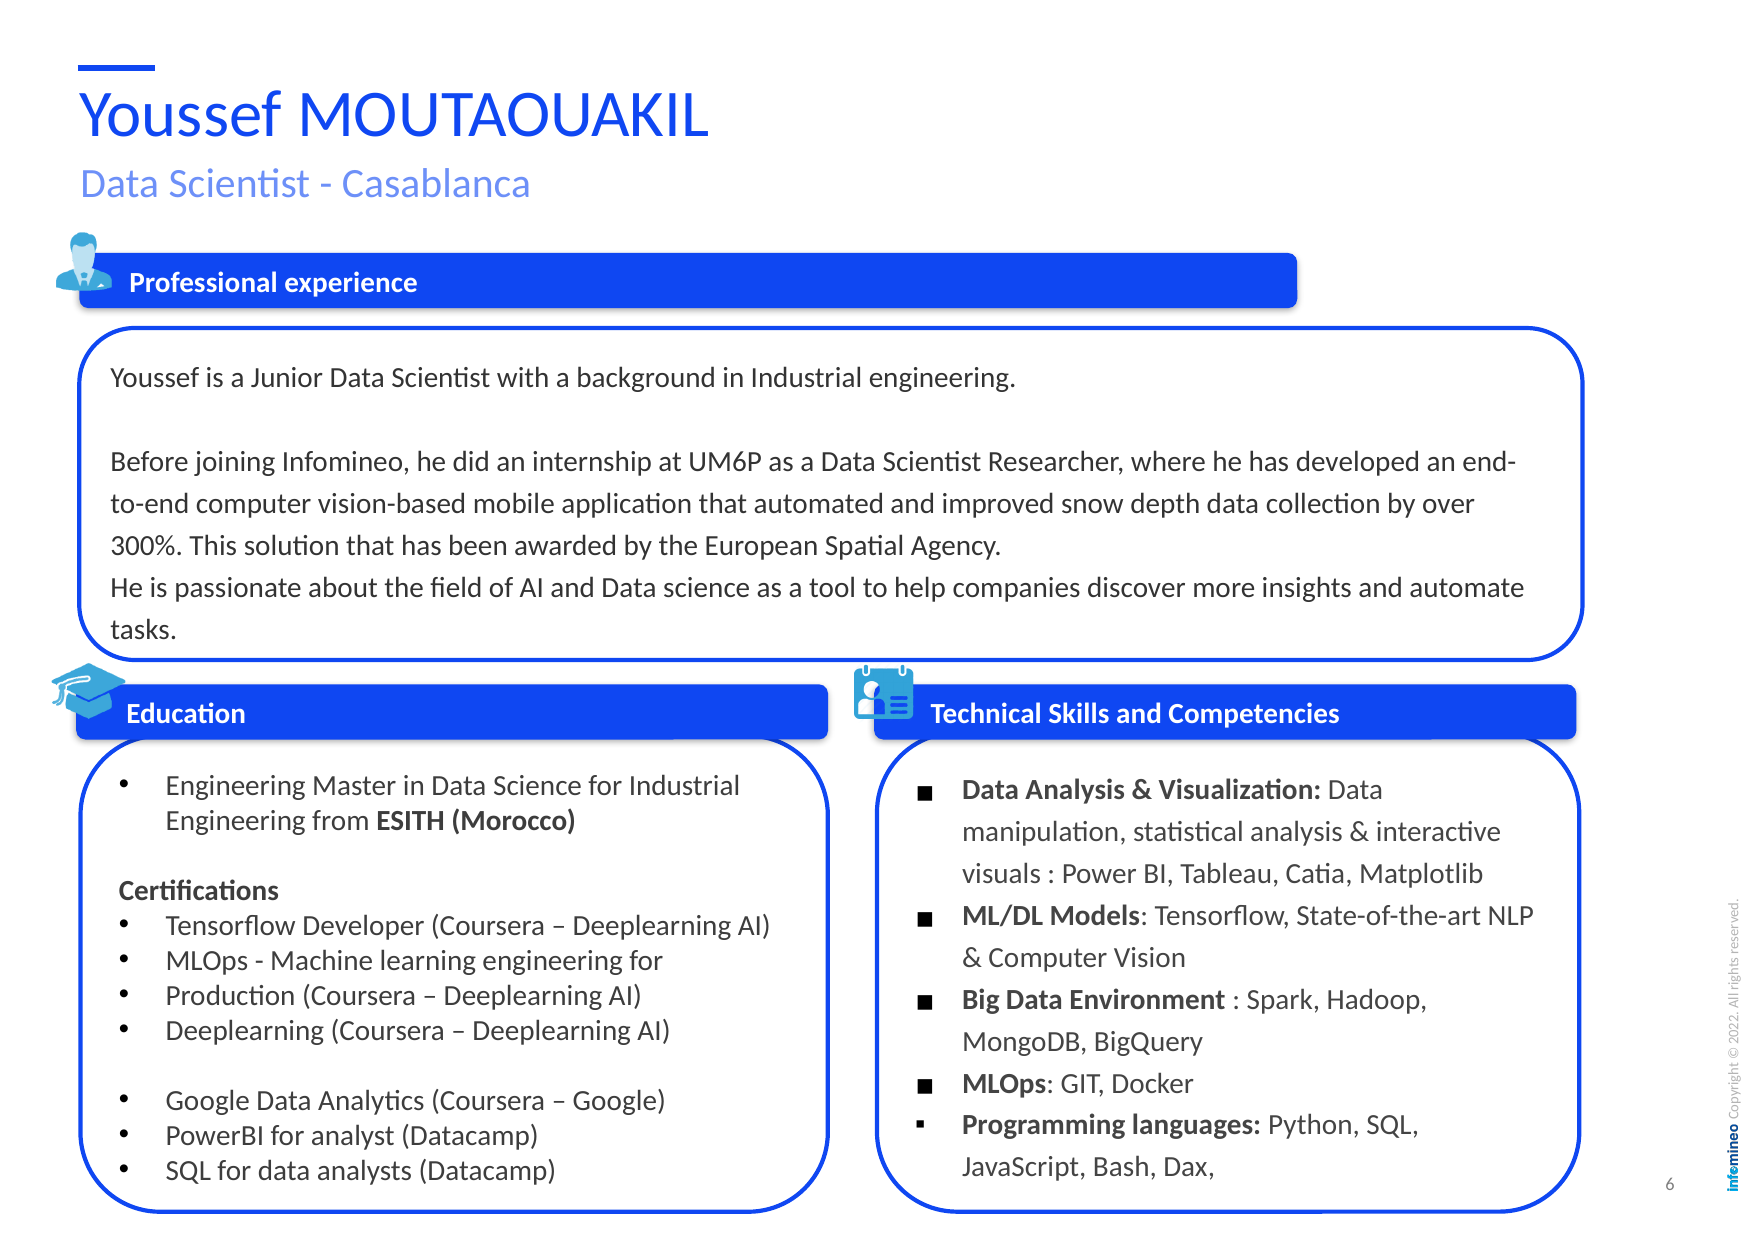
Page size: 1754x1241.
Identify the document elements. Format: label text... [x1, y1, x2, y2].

text_box Engineering Master in Data Science for Industrial Engineering from ESITH (Morocco) Certifications Tensorflow Developer (Coursera – Deeplearning AI) MLOps - Machine learning engineering for Production (Coursera – Deeplearning AI) Deeplearning (Coursera – Deeplearning AI) Google Data Analytics (Coursera – Google) PowerBI for analyst (Datacamp) SQL for data analysts (Datacamp) [80, 748, 828, 1212]
text_box Data Analysis & Visualization: Data manipulation, statistical analysis & interactive visuals : Power BI, Tableau, Catia, Matplotlib ML/DL Models: Tensorflow, State-of-the-art NLP & Computer Vision Big Data Environment : Spark, Hadoop, MongoDB, BigQuery MLOps: GIT, Docker Programming languages: Python, SQL, JavaScript, Bash, Dax, [876, 748, 1580, 1212]
text_box Technical Skills and Competencies [874, 684, 1577, 740]
picture [1728, 1125, 1738, 1174]
text_box Professional experience [80, 252, 1298, 309]
text_box Education [127, 684, 829, 740]
title Youssef MOUTAOUAKIL [79, 79, 1675, 225]
picture [853, 662, 914, 723]
picture [50, 662, 126, 733]
list Data Scientist - Casablanca [80, 159, 1676, 864]
picture [53, 226, 114, 296]
